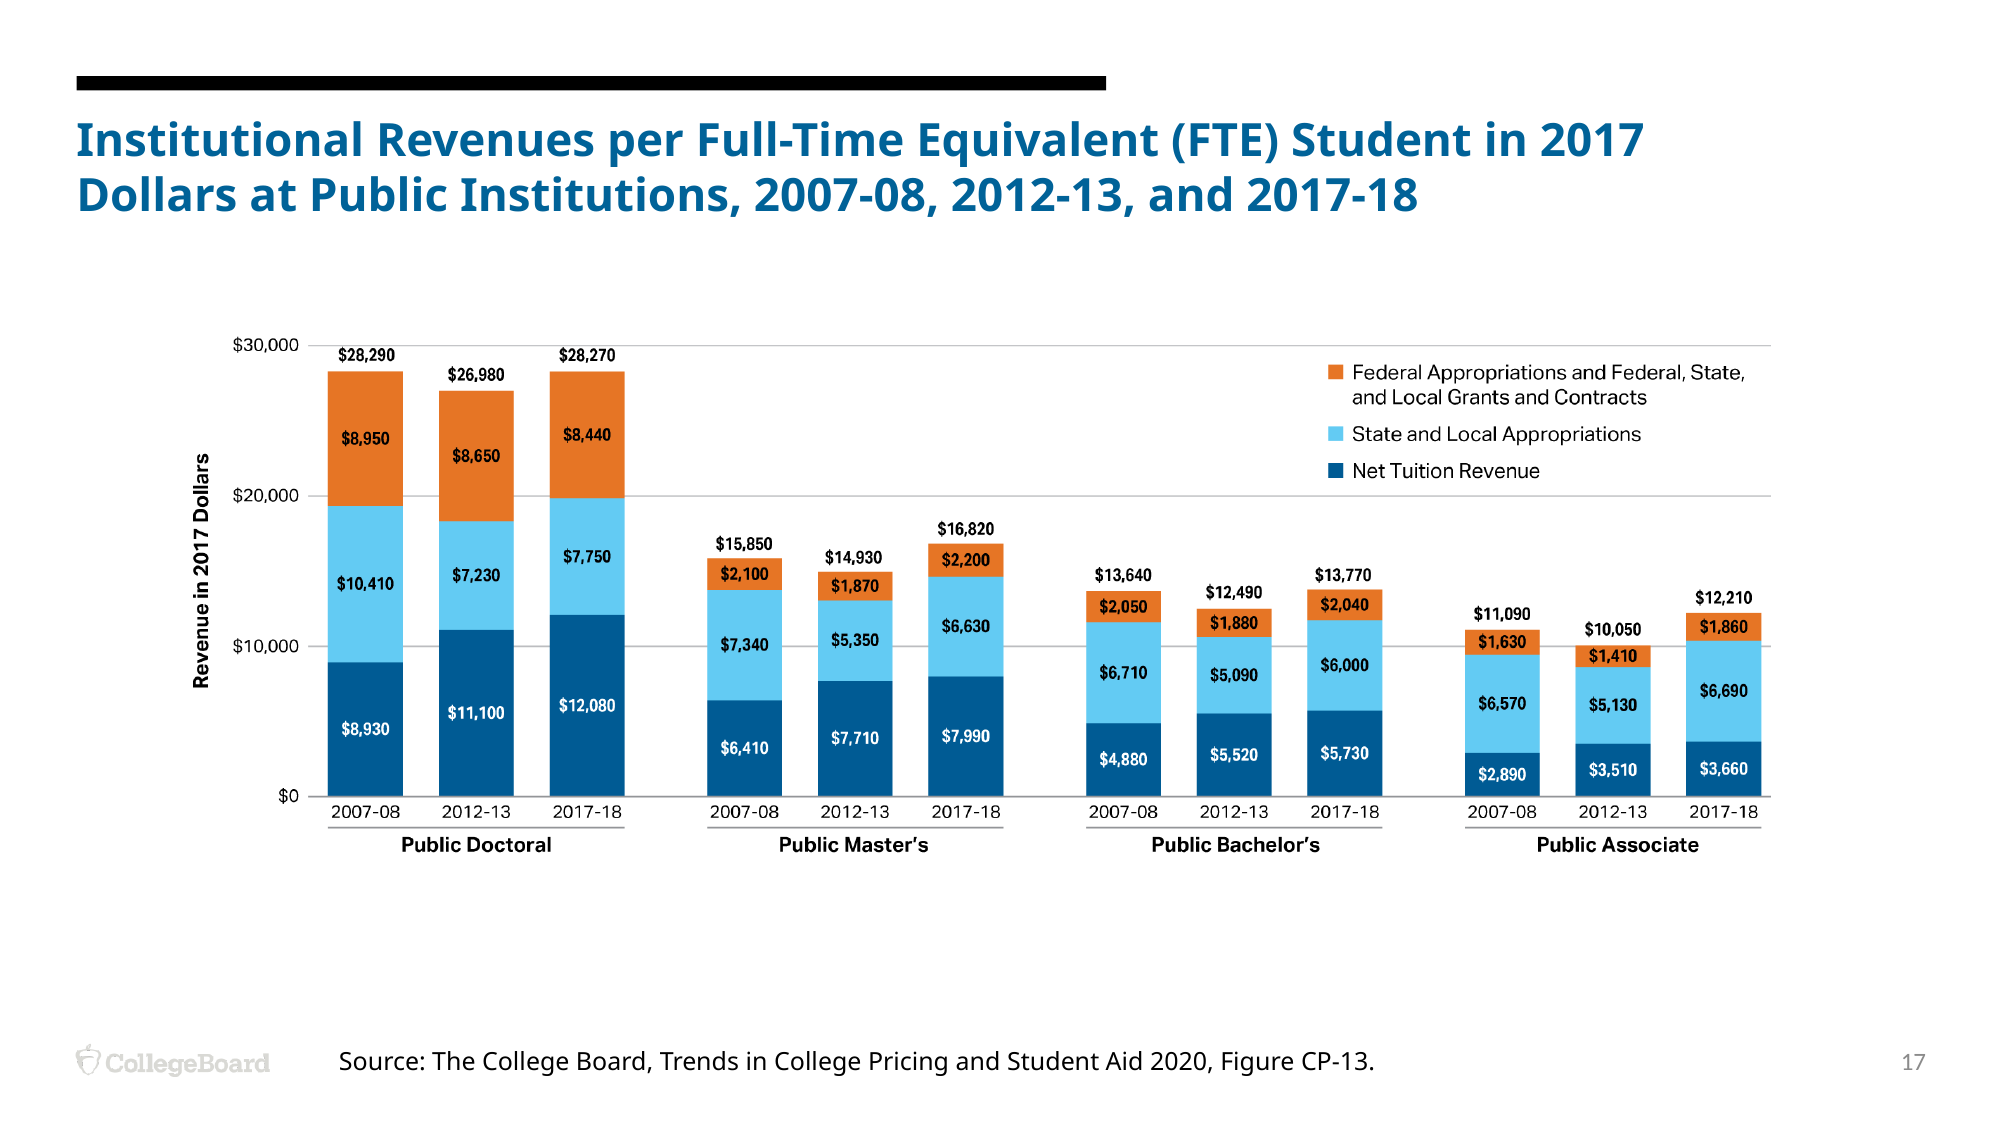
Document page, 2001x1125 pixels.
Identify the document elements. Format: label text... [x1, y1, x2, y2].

text_box Source: The College Board, Trends in College Pricing and Student Aid 2020, Figure CP-13. [324, 1037, 1392, 1083]
list Institutional Revenues per Full-Time Equivalent (FTE) Student in 2017 Dollars at Public Institutions, 2007-08, 2012-13, and 2017-18 [76, 72, 1783, 222]
picture [67, 1028, 280, 1091]
slide_number 17 [1474, 1030, 1942, 1091]
picture [180, 324, 1783, 865]
